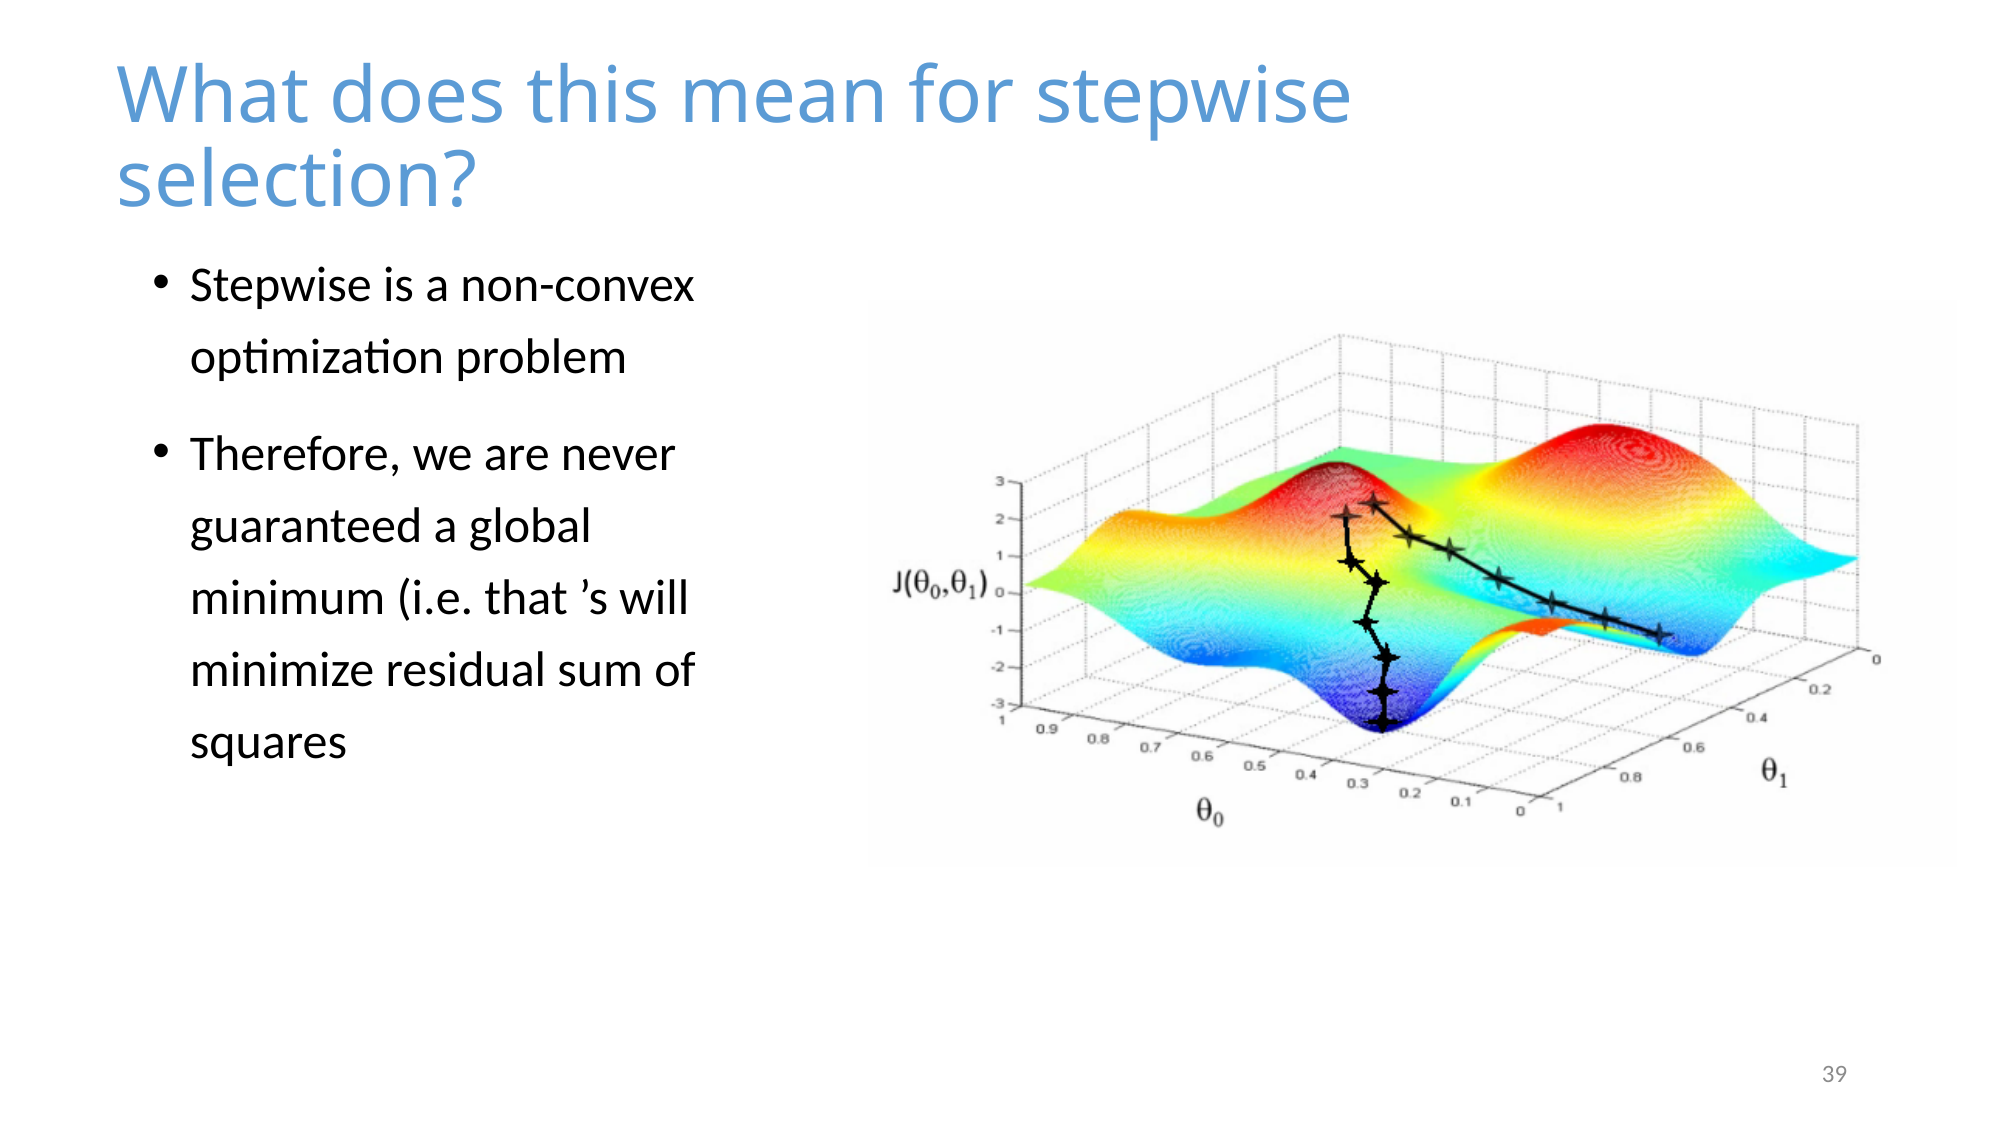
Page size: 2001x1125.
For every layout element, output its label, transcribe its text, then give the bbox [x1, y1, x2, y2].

picture [868, 300, 1957, 867]
slide_number 39 [1412, 1042, 1863, 1103]
text_box What does this mean for stepwise selection? [101, 47, 1719, 232]
